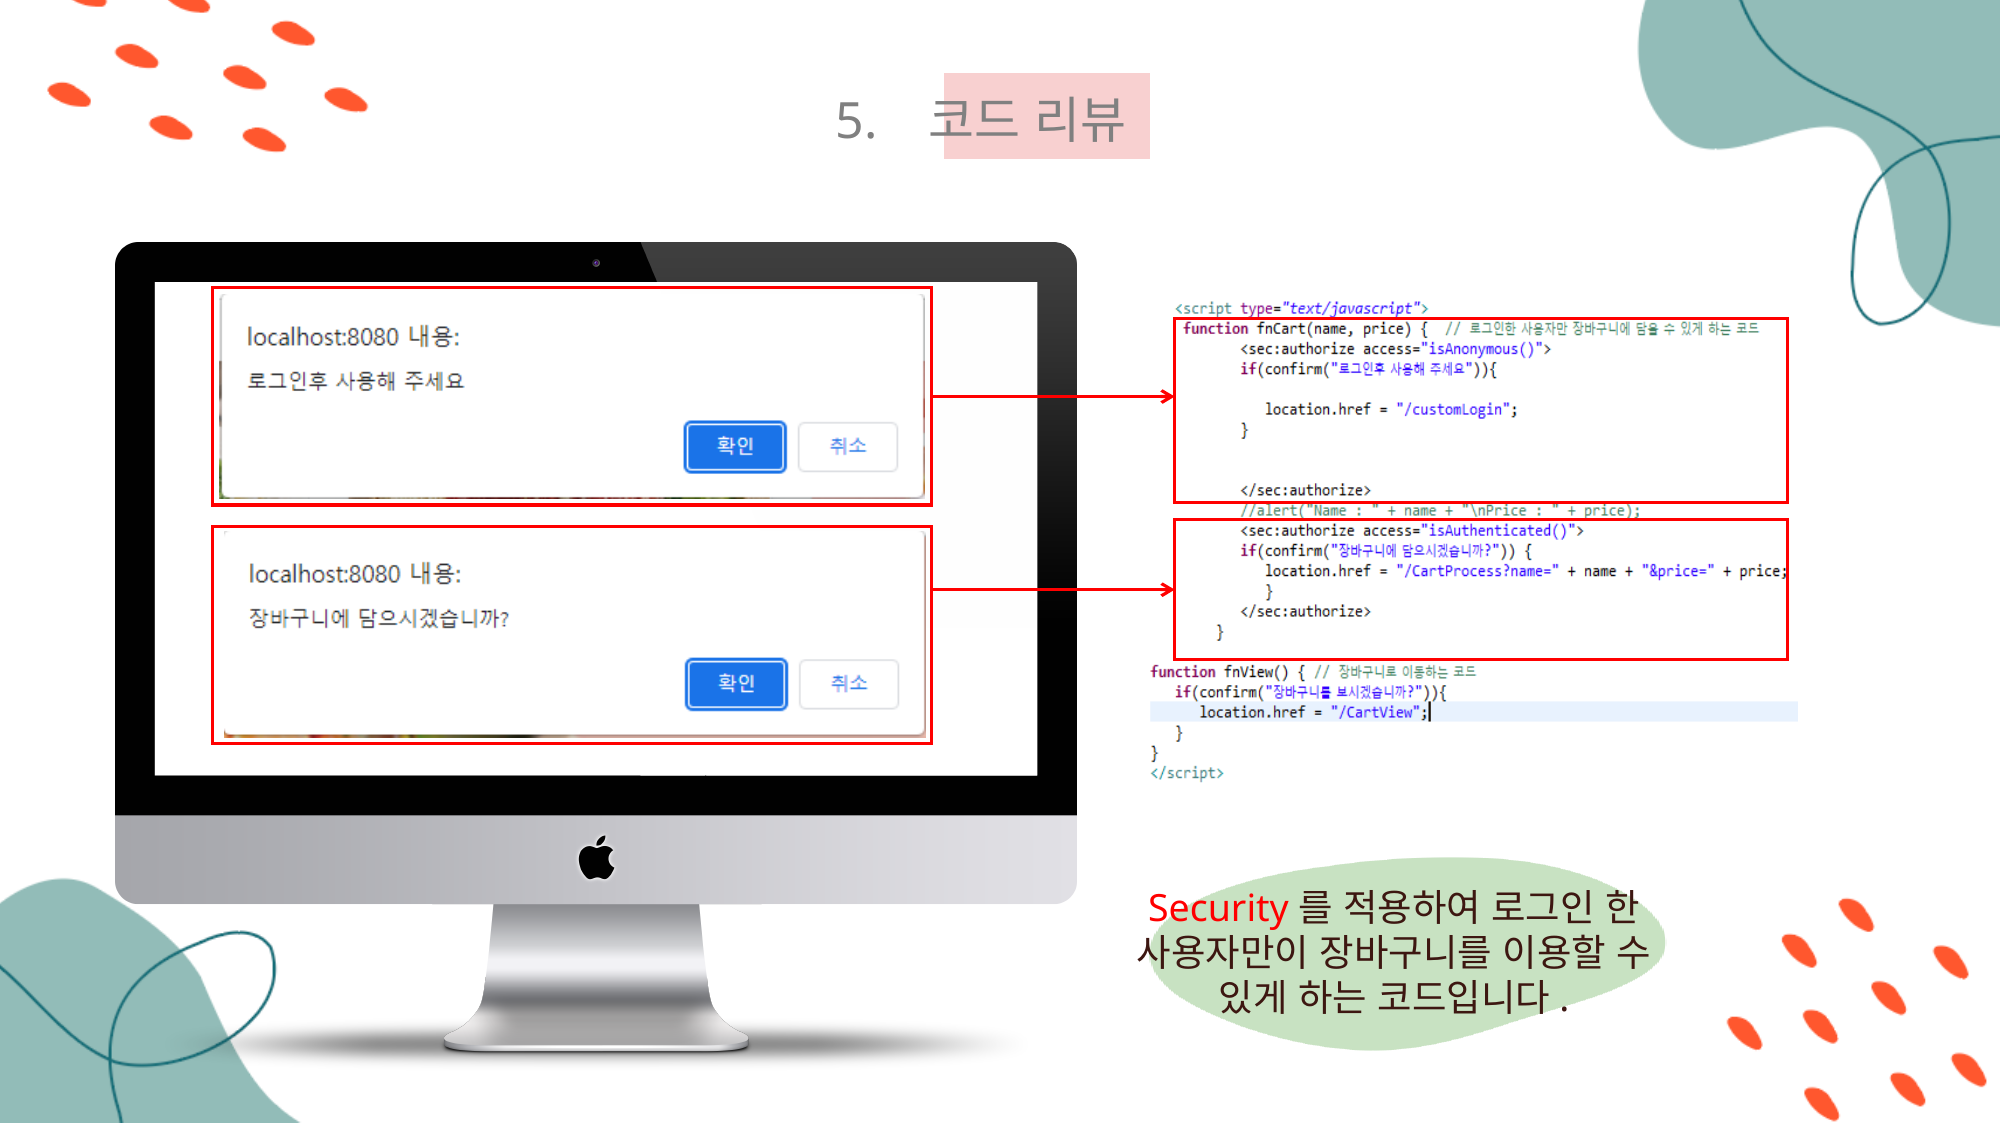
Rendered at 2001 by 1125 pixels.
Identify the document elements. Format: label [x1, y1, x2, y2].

picture [1133, 852, 1680, 1052]
picture [1148, 299, 1798, 786]
picture [115, 242, 1077, 1077]
text_box [0, 0, 2000, 1123]
